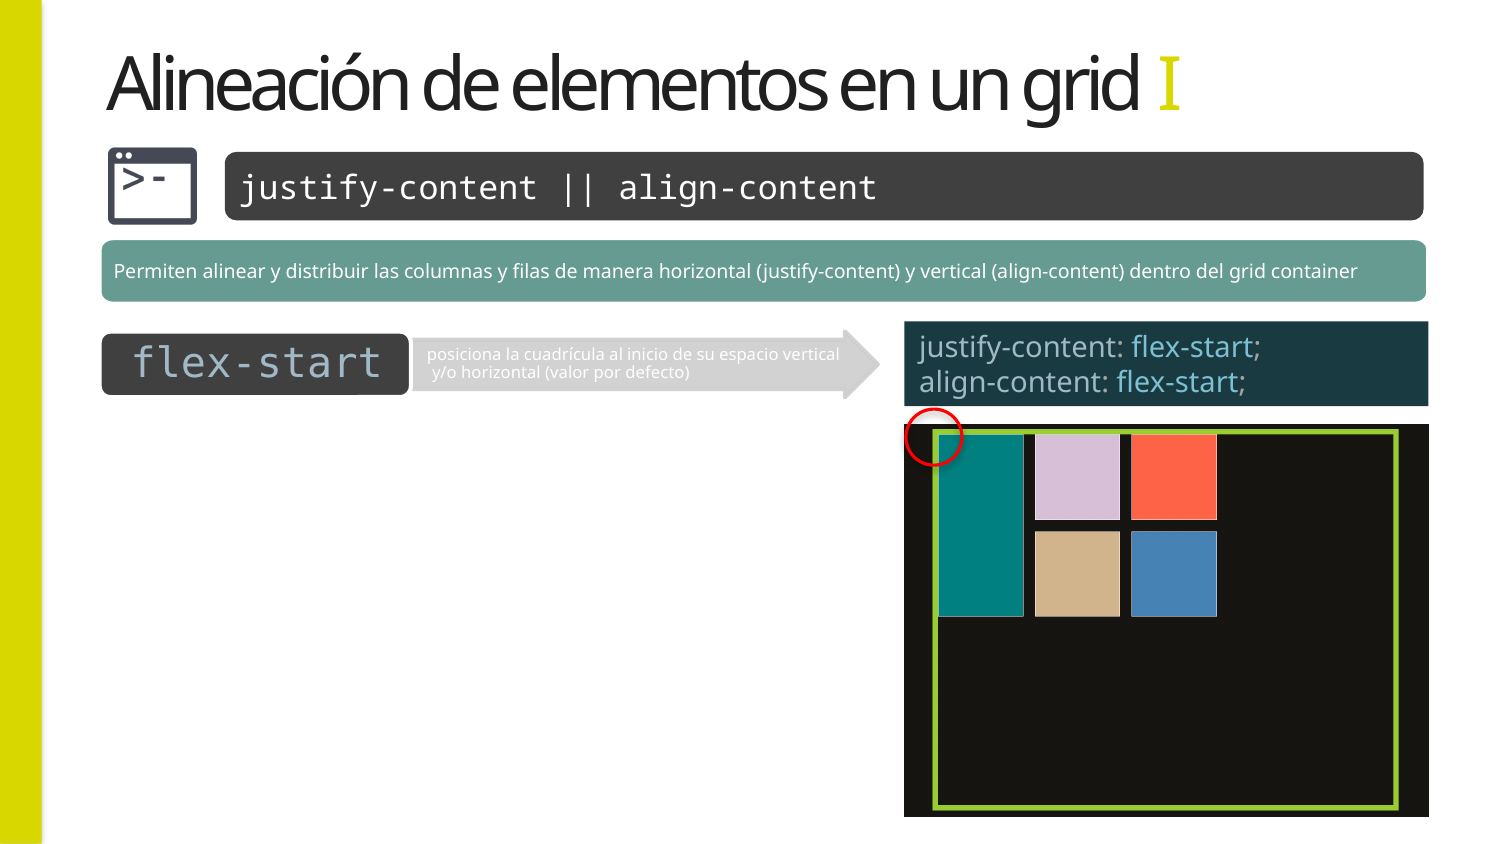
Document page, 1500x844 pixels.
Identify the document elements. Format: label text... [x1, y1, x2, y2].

text_box Permiten alinear y distribuir las columnas y filas de manera horizontal (justify-content) y vertical (align-content) dentro del grid container [97, 237, 1431, 306]
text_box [107, 141, 1424, 231]
text_box [908, 408, 960, 423]
text_box justify-content: flex-start; align-content: flex-start; [904, 321, 1429, 407]
picture [904, 424, 1429, 817]
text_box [99, 331, 879, 398]
title Alineación de elementos en un grid I [106, 0, 1459, 133]
text_box [0, 0, 42, 844]
